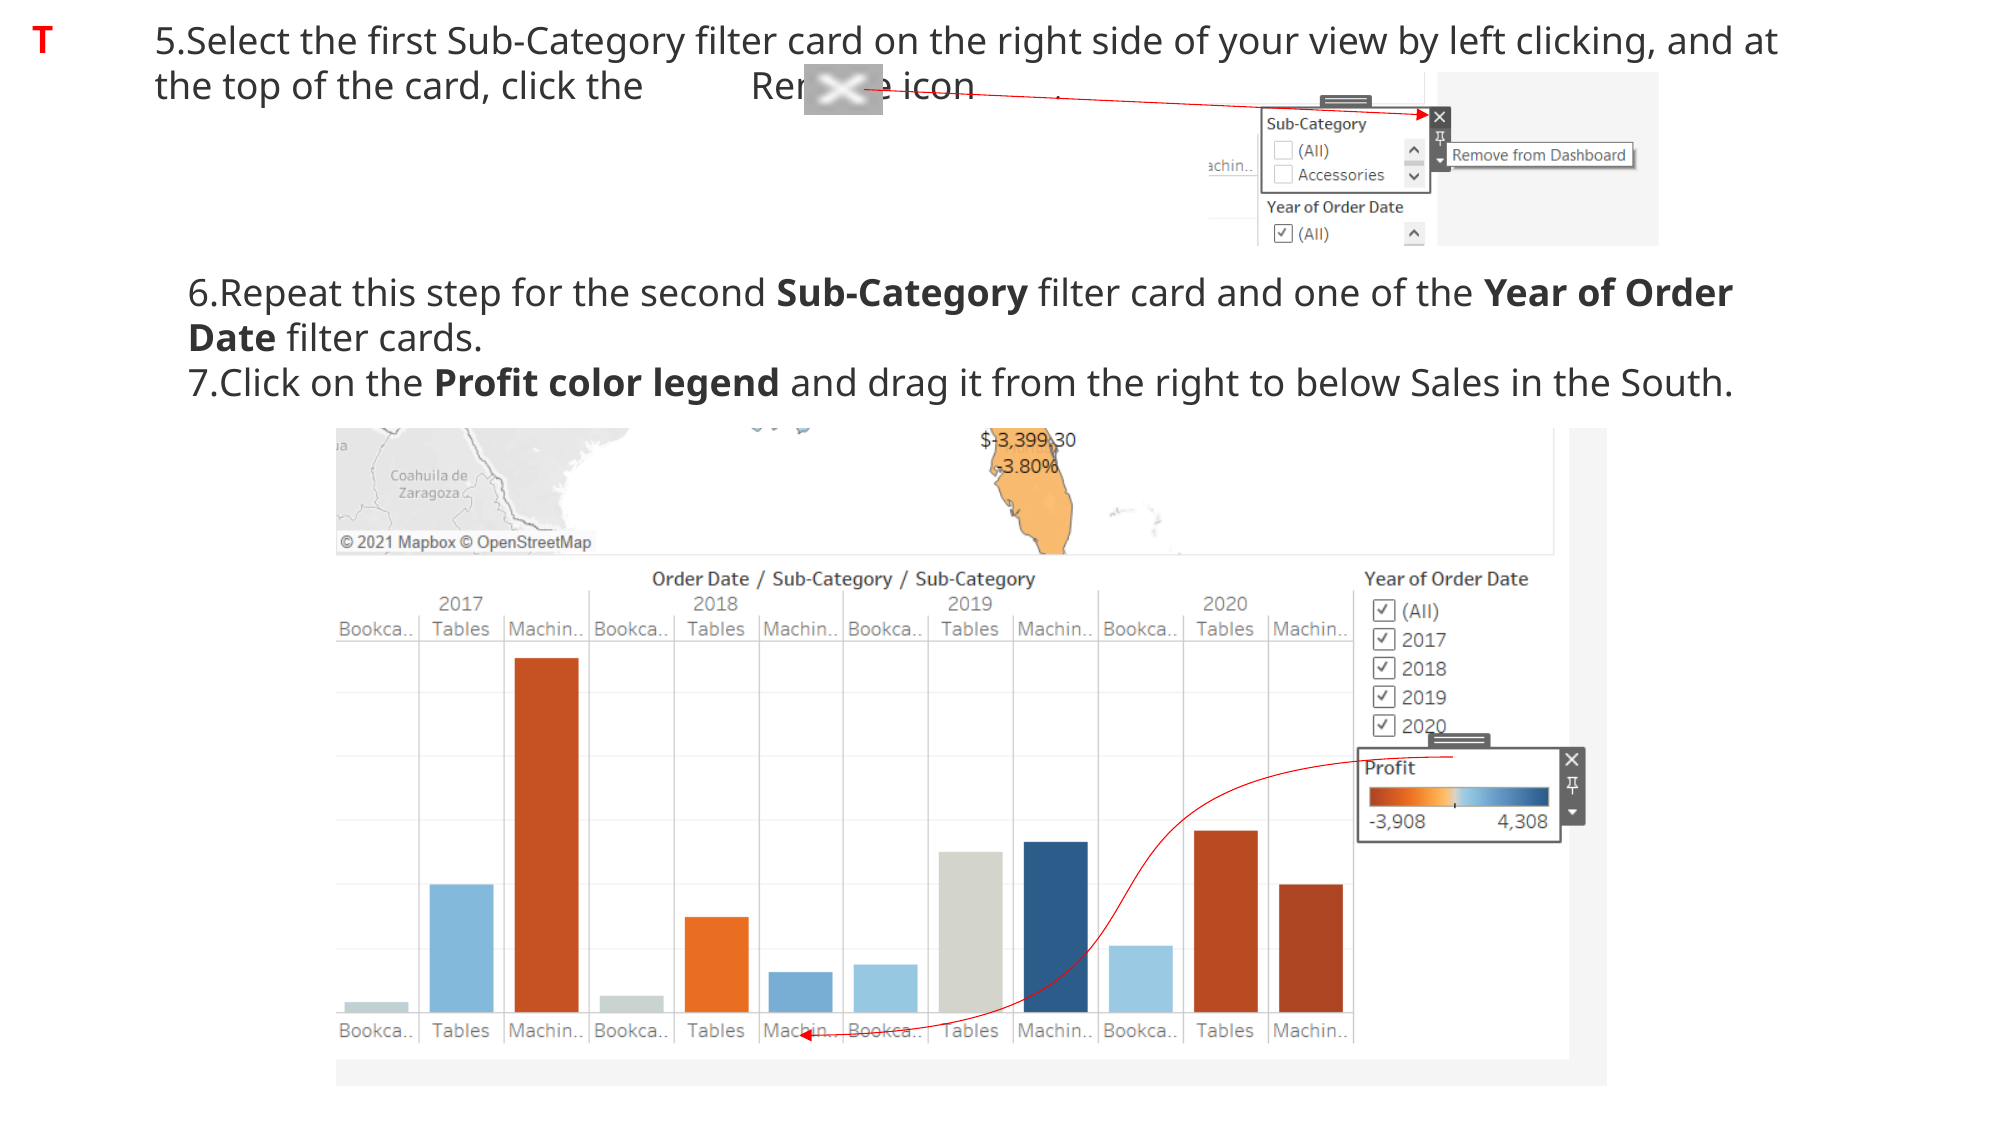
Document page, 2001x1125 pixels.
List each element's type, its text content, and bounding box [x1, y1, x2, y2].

picture [336, 428, 1607, 1086]
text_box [799, 756, 1453, 1036]
picture [1208, 72, 1659, 246]
text_box 5.Select the first Sub-Category filter card on the right side of your view by left clicking, and at the top of the card, click the Remove icon . [139, 9, 1804, 115]
picture [804, 64, 883, 115]
text_box T [17, 4, 75, 69]
text_box Repeat this step for the second Sub-Category filter card and one of the Year of Order Date filter cards. Click on the Profit color legend and drag it from the right to below Sales in the South. [172, 261, 1872, 412]
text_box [864, 89, 1429, 116]
